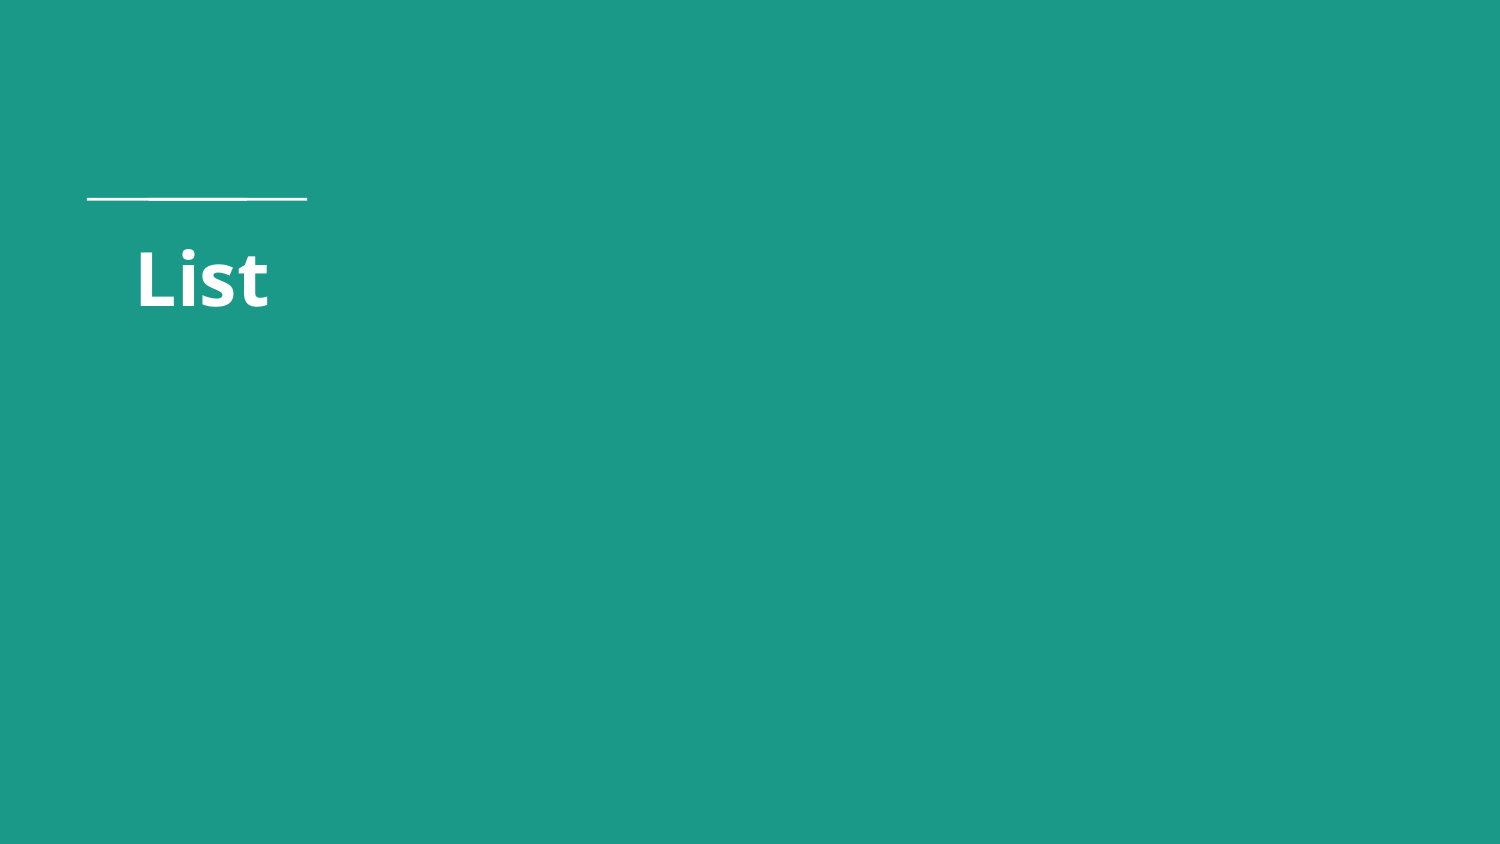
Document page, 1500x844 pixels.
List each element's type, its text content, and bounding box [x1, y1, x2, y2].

title List [119, 216, 1381, 466]
